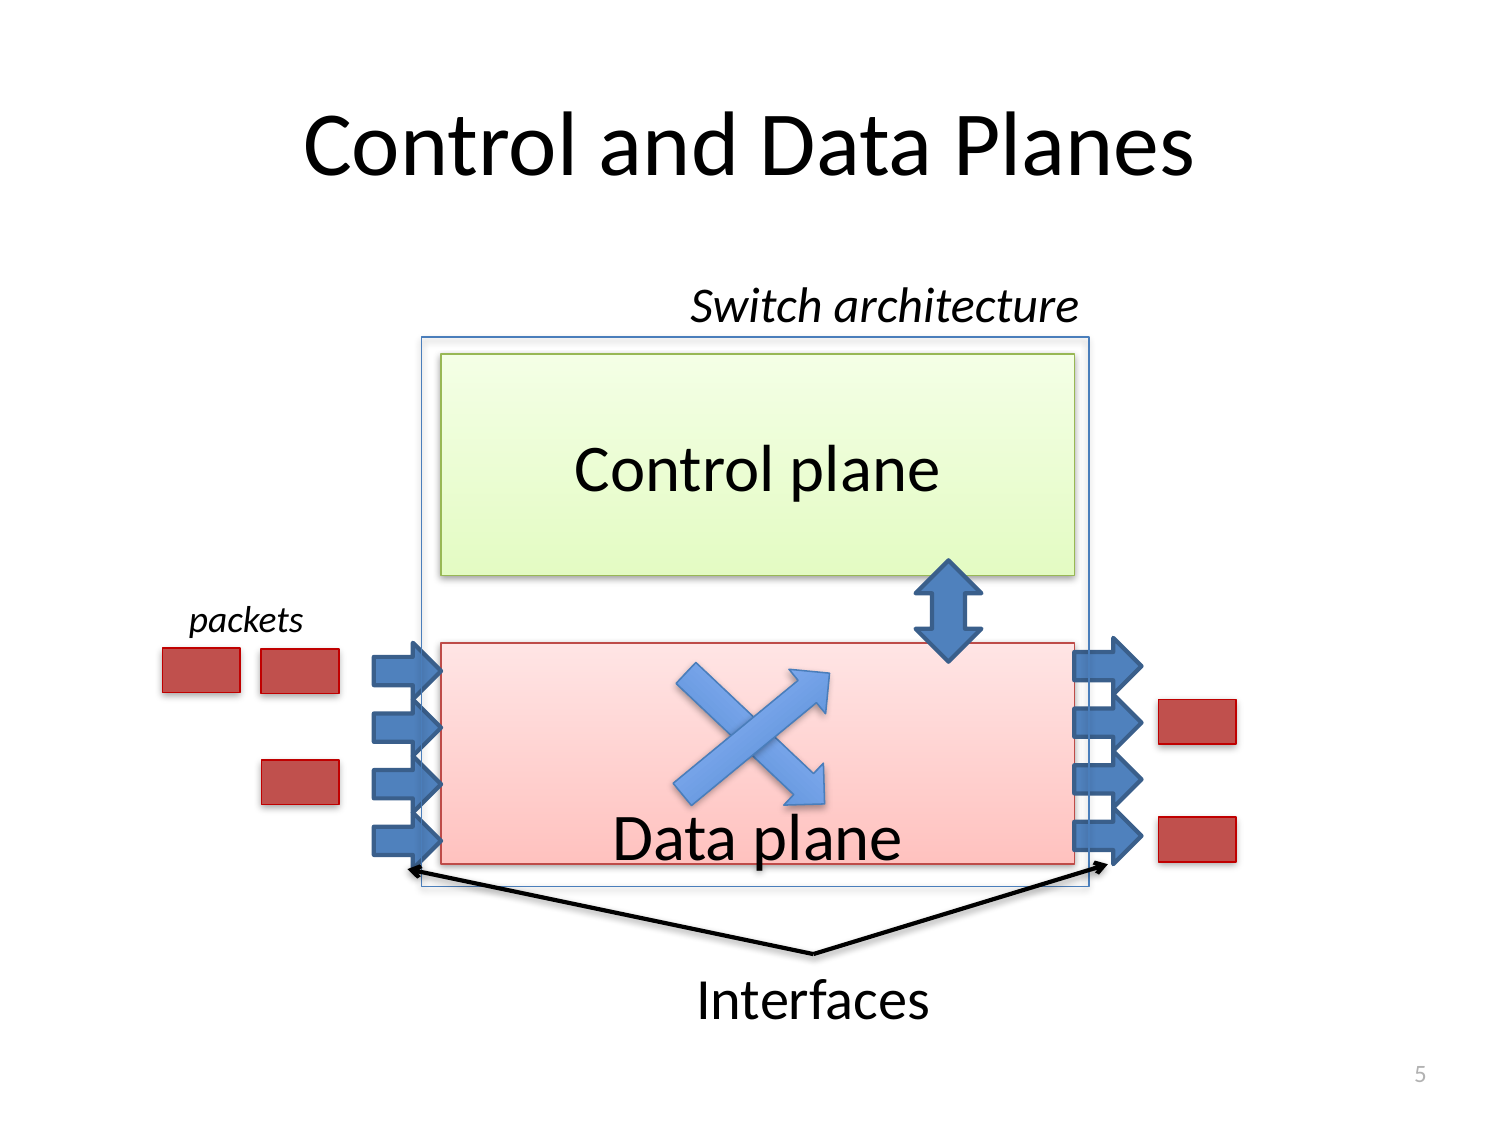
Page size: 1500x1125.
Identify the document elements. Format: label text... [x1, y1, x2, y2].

text_box Interfaces [537, 963, 1089, 1039]
text_box [1094, 805, 1144, 865]
text_box [371, 754, 416, 812]
text_box [260, 648, 340, 694]
text_box [1094, 749, 1144, 807]
text_box [371, 697, 416, 755]
text_box [913, 558, 984, 664]
text_box [1158, 816, 1237, 863]
text_box [371, 810, 416, 864]
text_box [672, 668, 831, 807]
text_box [371, 640, 416, 698]
text_box [421, 336, 1090, 867]
text_box [1158, 699, 1237, 745]
text_box packets [174, 587, 319, 648]
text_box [412, 868, 807, 955]
slide_number 5 [1285, 1042, 1442, 1103]
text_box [813, 864, 1114, 955]
text_box [162, 647, 241, 693]
text_box [1094, 692, 1144, 751]
text_box [757, 741, 826, 806]
text_box [1094, 635, 1144, 694]
text_box [261, 759, 340, 805]
text_box Switch architecture [675, 265, 1095, 340]
text_box [675, 661, 752, 733]
title Control and Data Planes [75, 45, 1425, 233]
